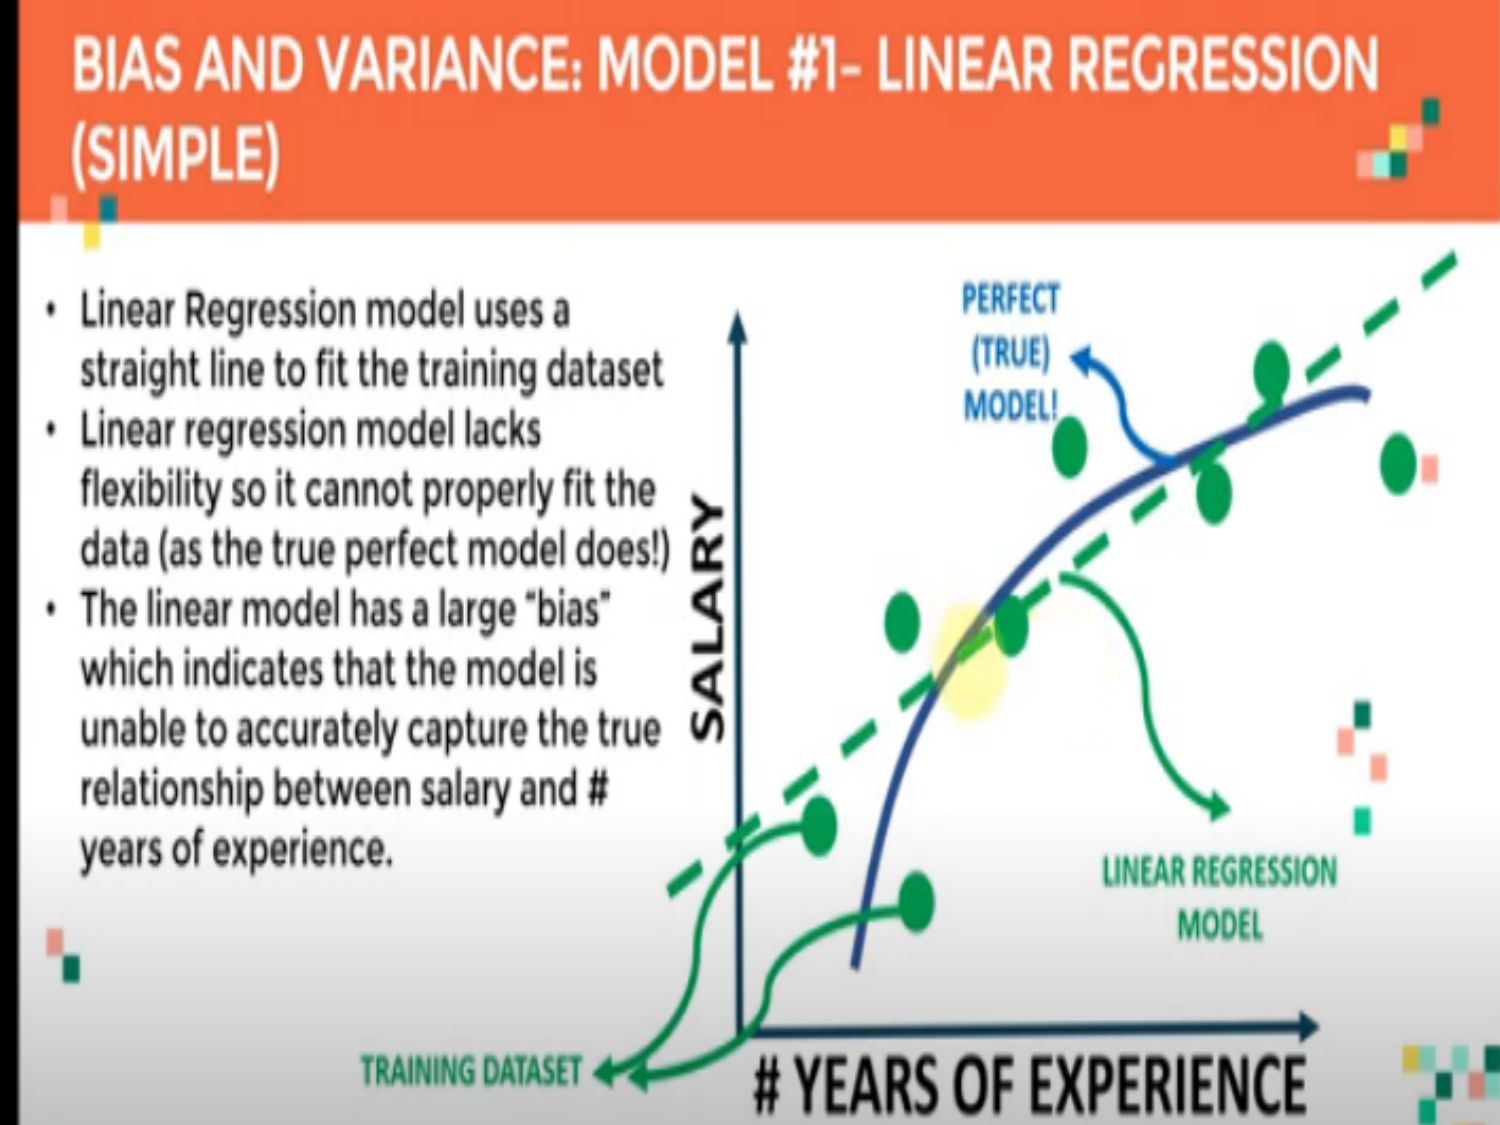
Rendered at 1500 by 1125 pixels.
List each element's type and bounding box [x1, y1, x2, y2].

list [0, 0, 1500, 1125]
